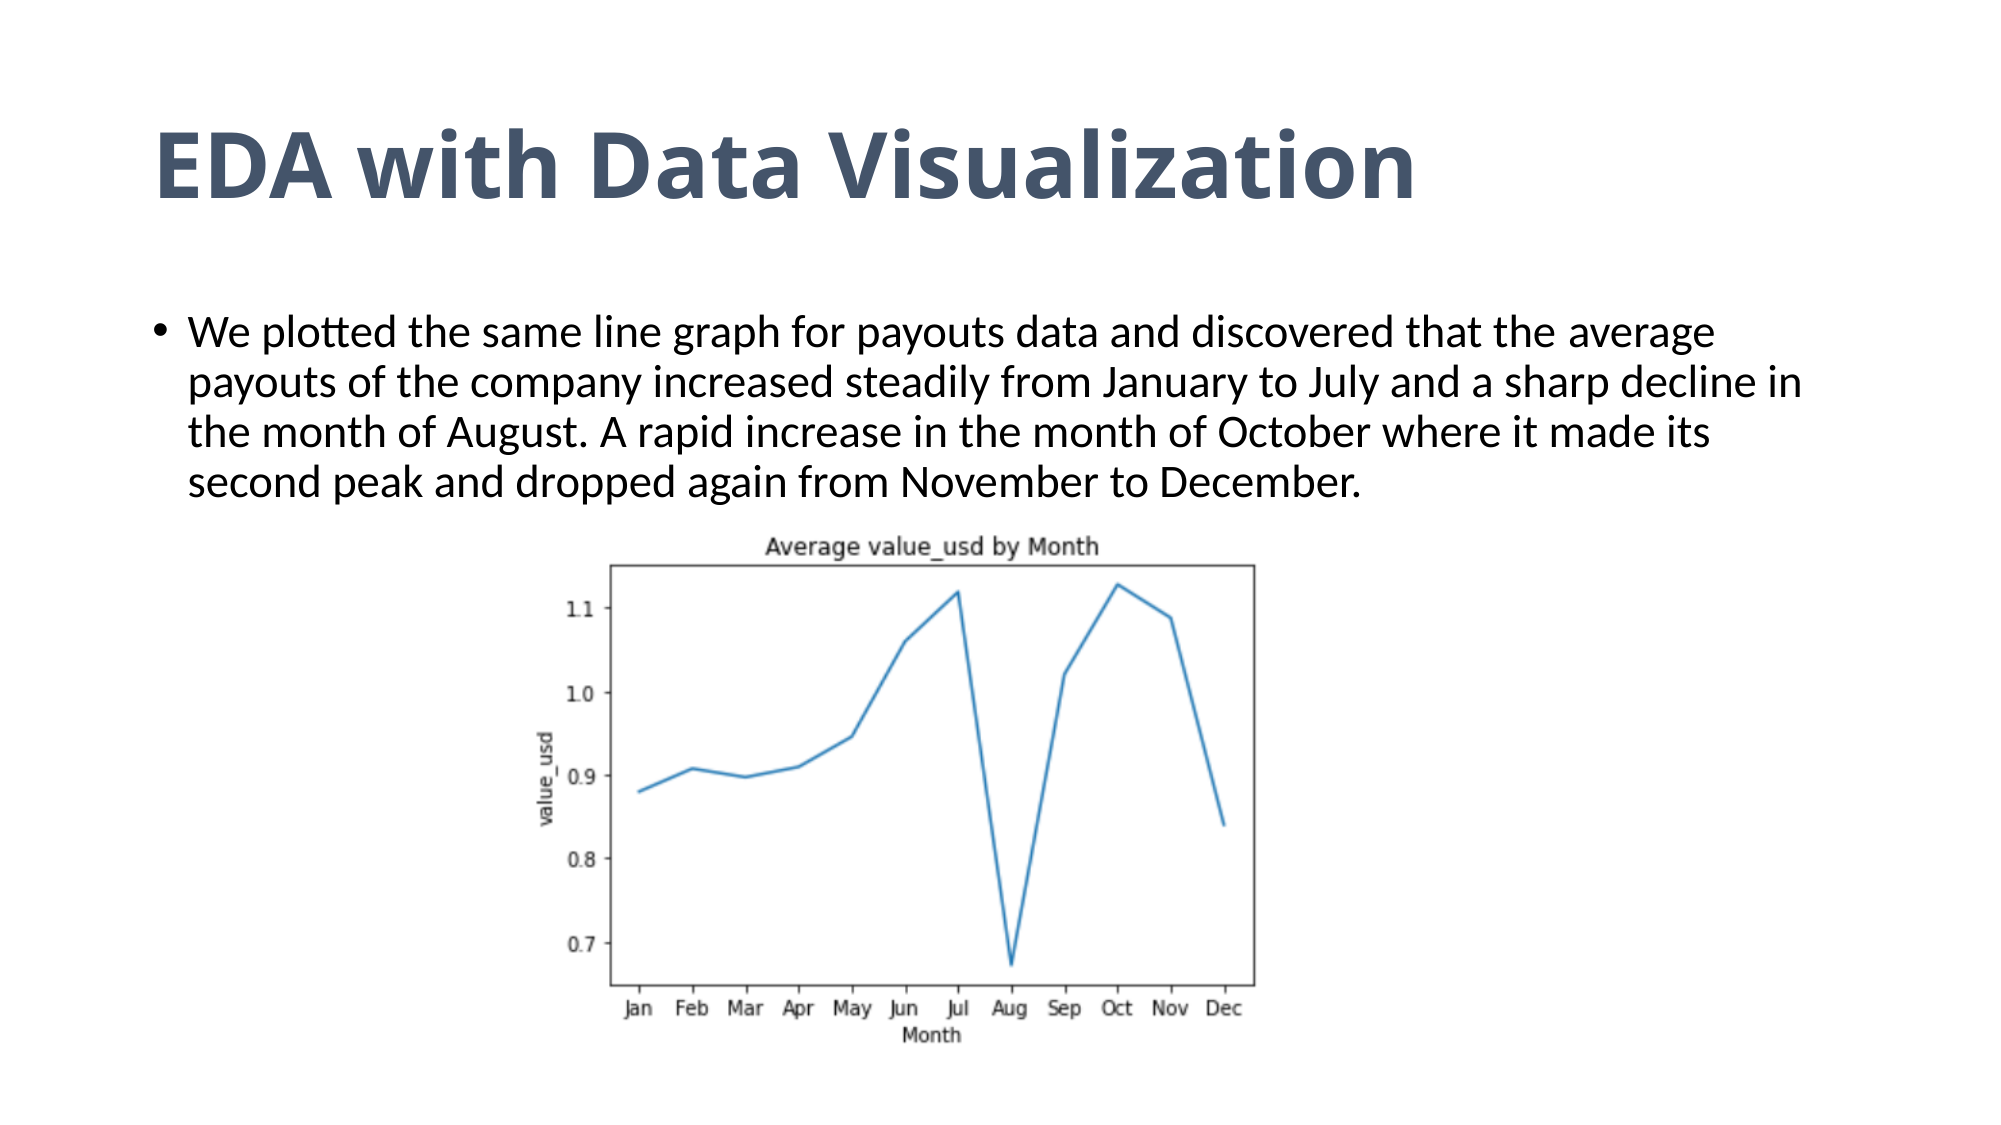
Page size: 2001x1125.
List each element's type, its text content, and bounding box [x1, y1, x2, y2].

picture [476, 516, 1422, 1090]
title EDA with Data Visualization [137, 59, 1863, 278]
list We plotted the same line graph for payouts data and discovered that the average payouts of the company increased steadily from January to July and a sharp decline in the month of August. A rapid increase in the month of October where it made its second peak and dropped again from November to December. [137, 299, 1863, 517]
